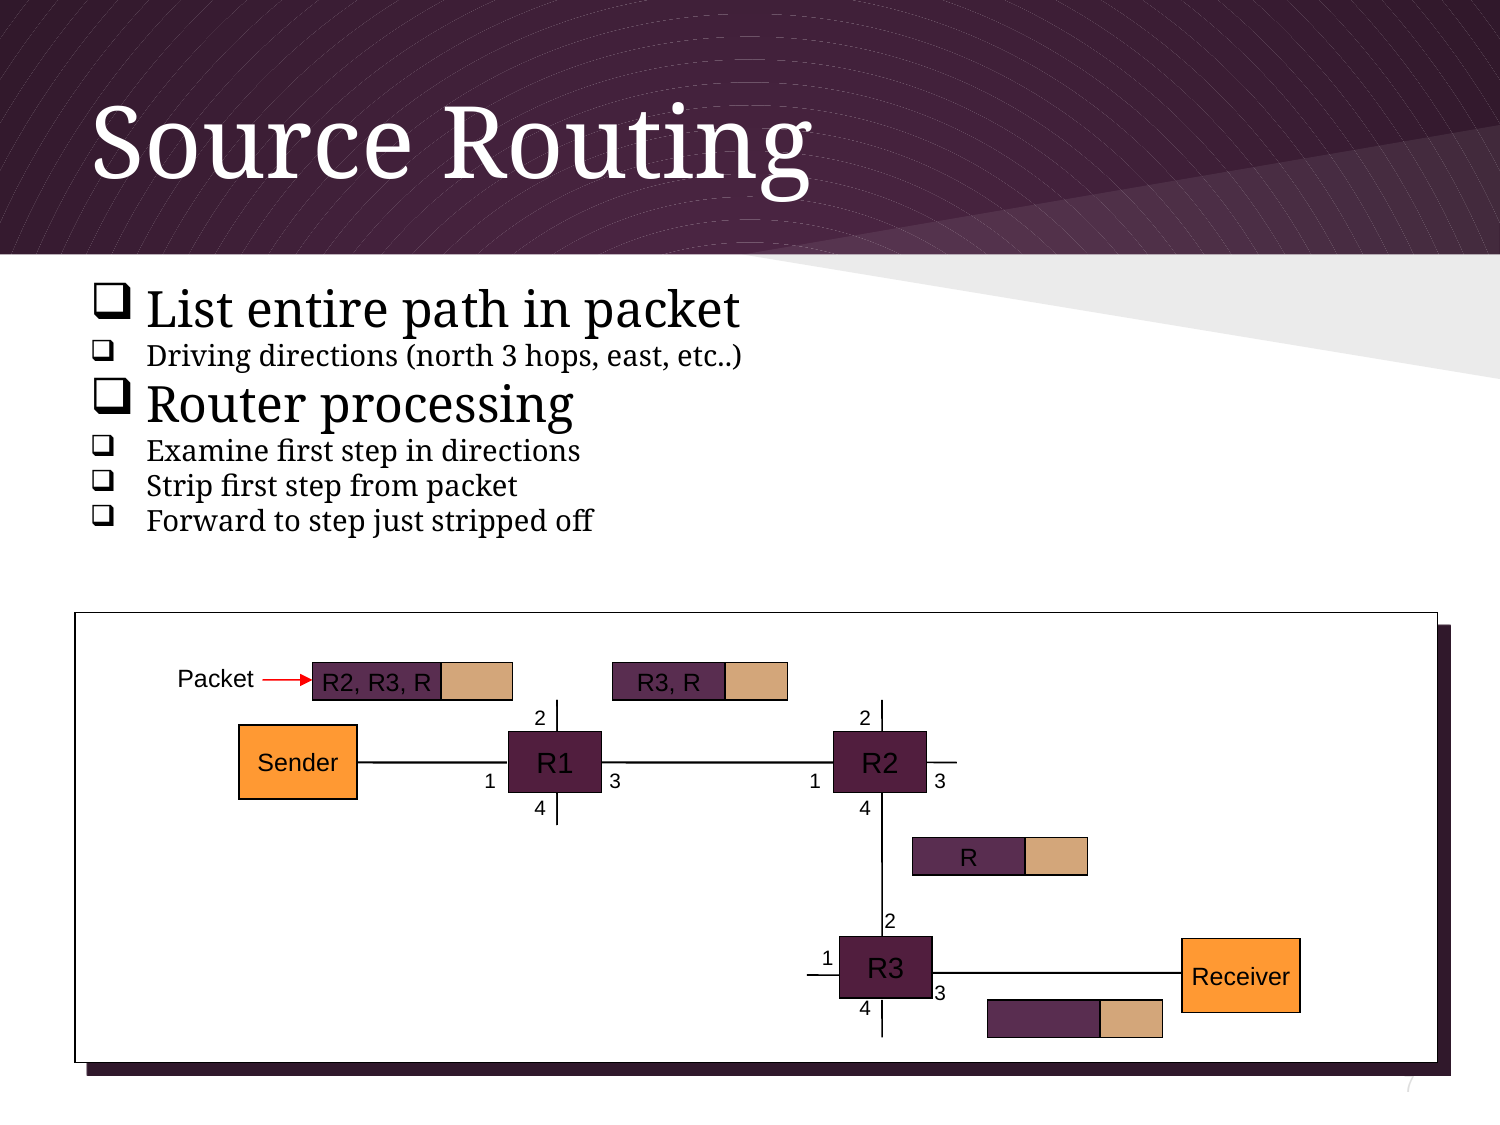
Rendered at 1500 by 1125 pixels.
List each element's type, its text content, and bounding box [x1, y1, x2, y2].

text_box 3 [594, 759, 645, 800]
text_box R1 [508, 731, 602, 793]
text_box 3 [919, 972, 970, 1013]
text_box [262, 673, 307, 687]
text_box [74, 612, 1438, 1063]
text_box 4 [519, 793, 570, 828]
text_box 2 [869, 900, 920, 936]
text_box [987, 999, 1163, 1038]
list List entire path in packet Driving directions (north 3 hops, east, etc..) Router processing Examine first step in directions Strip first step from packet Forward to step just stripped off [75, 262, 1425, 578]
text_box R2 [833, 731, 927, 793]
text_box 2 [519, 697, 570, 731]
text_box 1 [469, 759, 507, 800]
text_box Receiver [1181, 938, 1300, 1013]
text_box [612, 662, 788, 701]
slide_number 6 [1389, 1060, 1500, 1106]
text_box R3 [839, 936, 932, 998]
text_box Packet [162, 654, 269, 700]
text_box 4 [844, 998, 895, 1028]
text_box 1 [807, 937, 839, 975]
text_box 2 [844, 697, 895, 731]
text_box 3 [919, 759, 970, 800]
title Source Routing [75, 45, 1425, 233]
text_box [312, 662, 513, 701]
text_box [912, 837, 1088, 876]
text_box 1 [794, 759, 832, 800]
text_box 4 [844, 793, 895, 828]
text_box Sender [238, 724, 357, 799]
